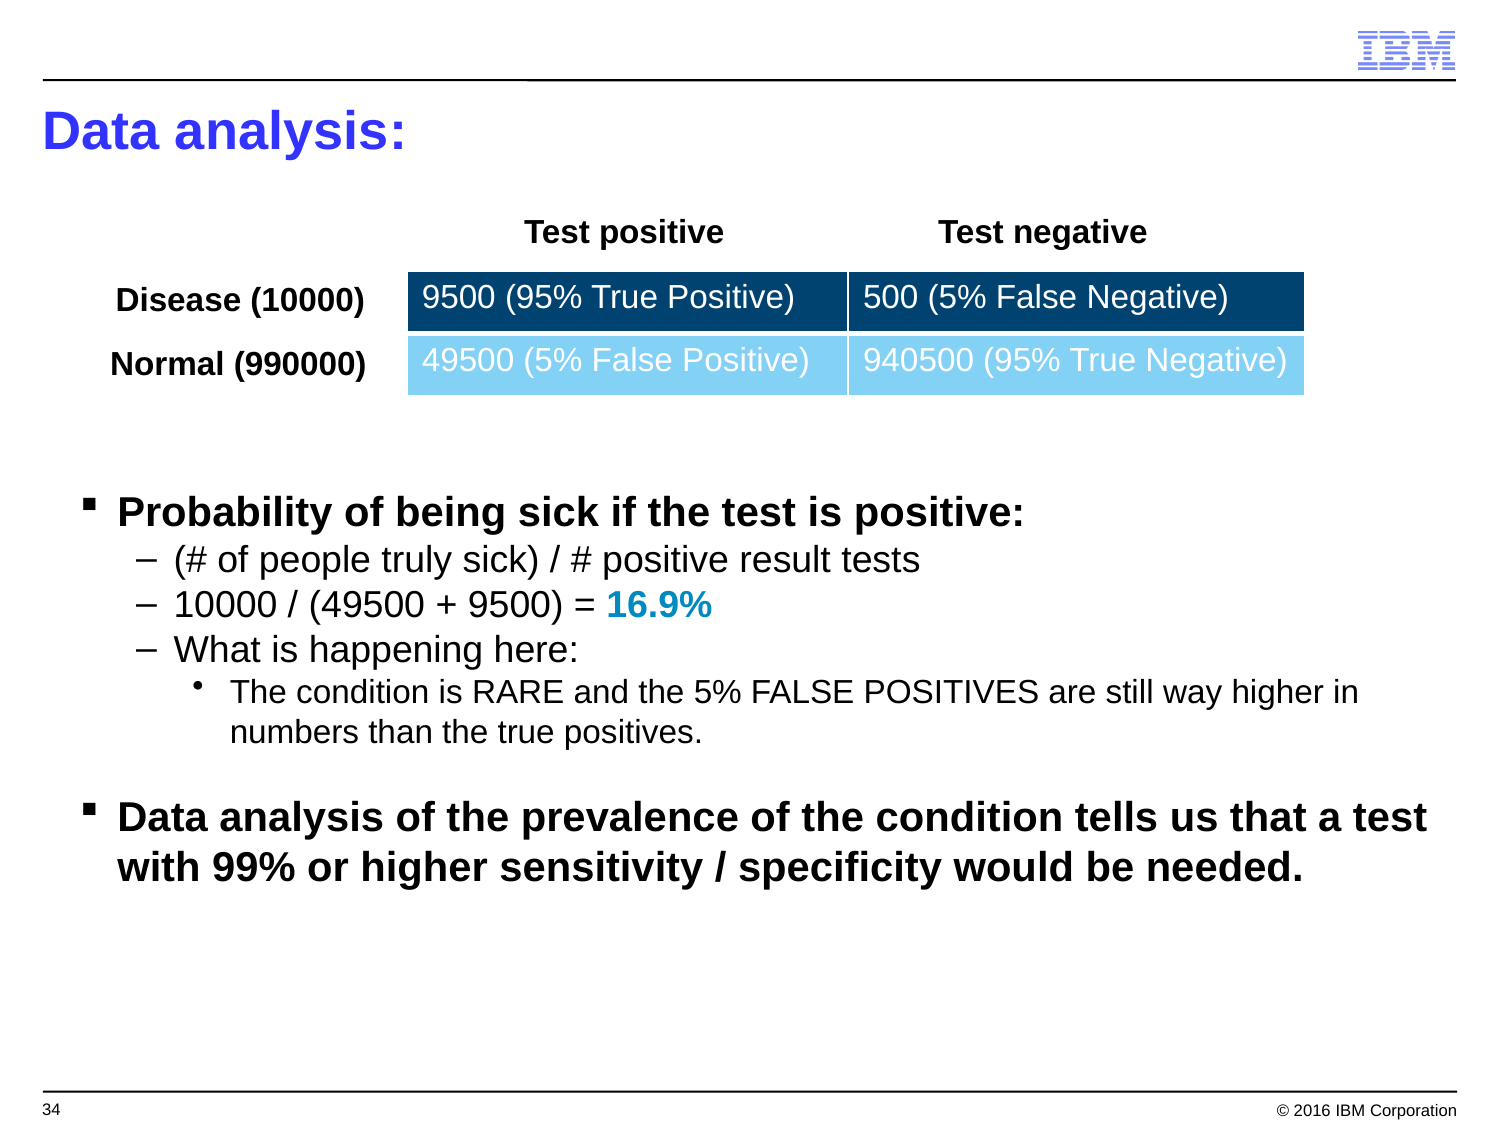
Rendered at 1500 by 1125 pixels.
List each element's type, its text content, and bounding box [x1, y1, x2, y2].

text_box Test positive [509, 203, 740, 258]
table_header 500 (5% False Negative) [849, 272, 1304, 331]
text_box Disease (10000) [100, 270, 380, 326]
list Probability of being sick if the test is positive: (# of people truly sick) / # positive result tests 10000 / (49500 + 9500) = 16.9% What is happening here: The condition is RARE and the 5% FALSE POSITIVES are still way higher in numbers than the true positives. Data analysis of the prevalence of the condition tells us that a test with 99% or higher sensitivity / specificity would be needed. [64, 477, 1466, 978]
text_box Normal (990000) [95, 334, 382, 389]
text_box Test negative [923, 203, 1163, 258]
picture [1358, 31, 1455, 70]
table_header 9500 (95% True Positive) [408, 272, 847, 331]
table_cell 49500 (5% False Positive) [408, 336, 847, 395]
title Data analysis: [27, 88, 1472, 187]
table_cell 940500 (95% True Negative) [849, 336, 1304, 395]
